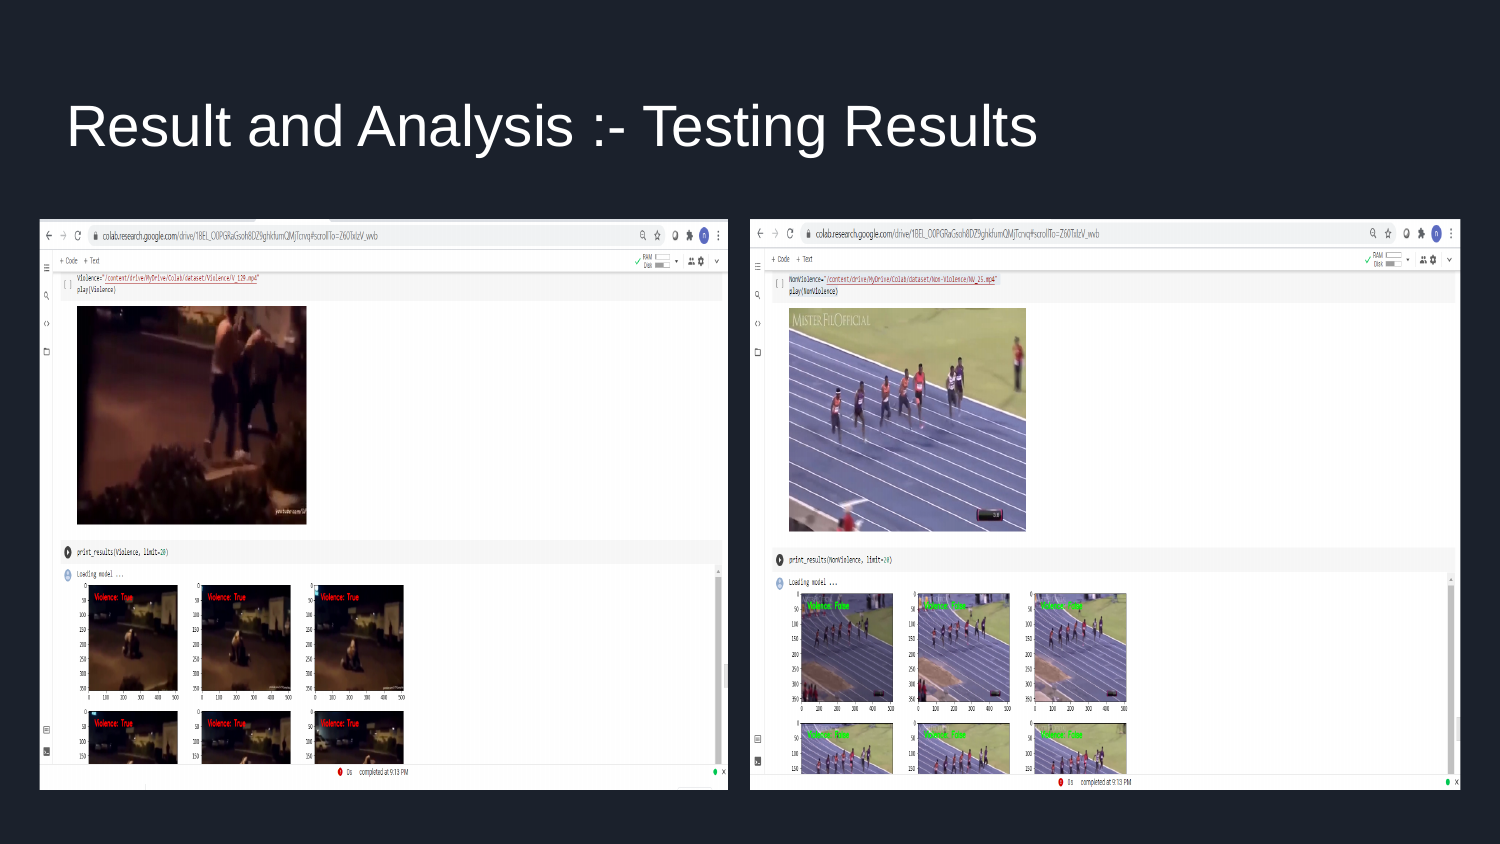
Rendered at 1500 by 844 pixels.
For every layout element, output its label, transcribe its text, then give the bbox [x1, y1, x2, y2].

title Result and Analysis :- Testing Results [51, 72, 1449, 167]
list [39, 218, 729, 790]
picture [749, 218, 1461, 790]
